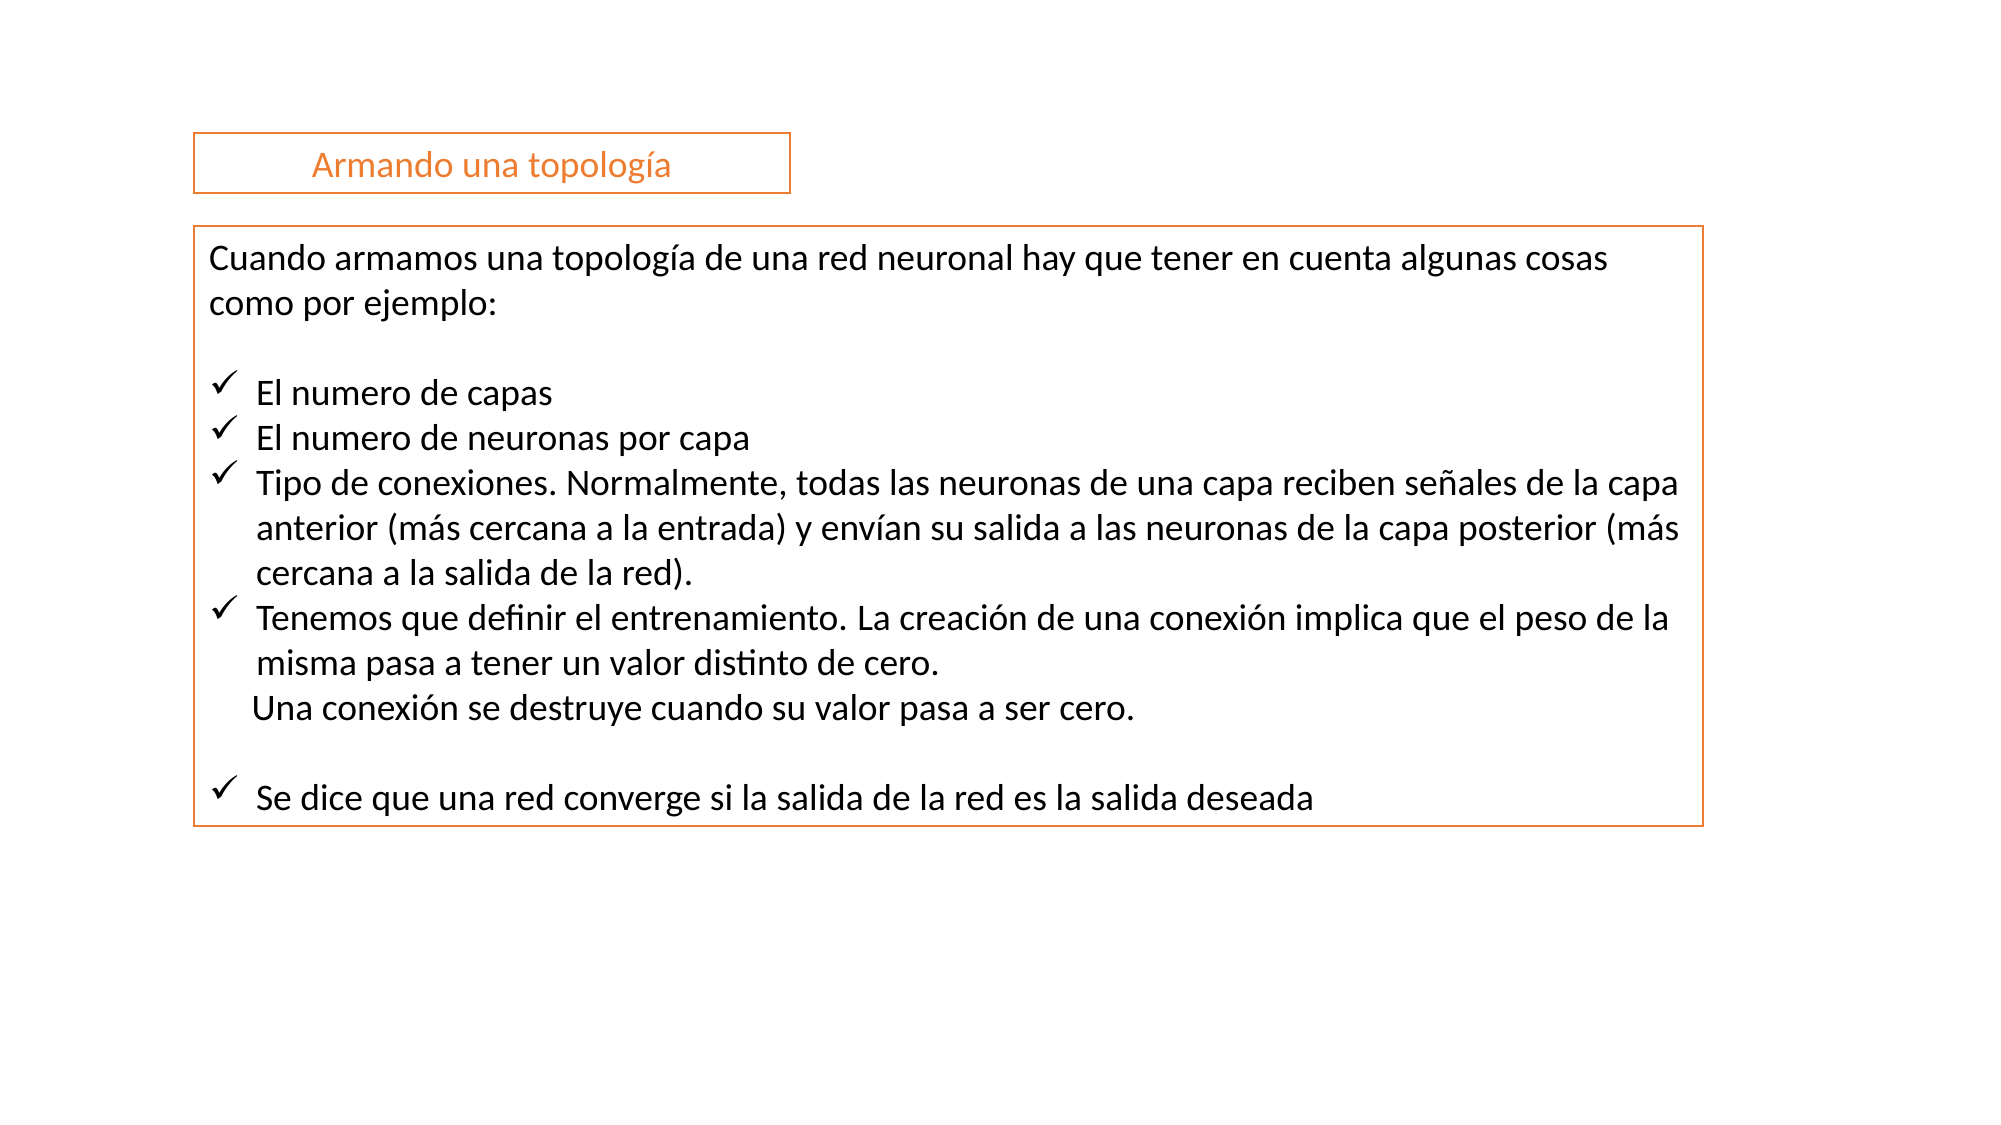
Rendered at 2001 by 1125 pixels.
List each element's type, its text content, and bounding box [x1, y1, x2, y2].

text_box Cuando armamos una topología de una red neuronal hay que tener en cuenta algunas cosas como por ejemplo: El numero de capas El numero de neuronas por capa Tipo de conexiones. Normalmente, todas las neuronas de una capa reciben señales de la capa anterior (más cercana a la entrada) y envían su salida a las neuronas de la capa posterior (más cercana a la salida de la red). Tenemos que definir el entrenamiento. La creación de una conexión implica que el peso de la misma pasa a tener un valor distinto de cero. Una conexión se destruye cuando su valor pasa a ser cero. Se dice que una red converge si la salida de la red es la salida deseada [193, 225, 1704, 827]
text_box Armando una topología [193, 132, 791, 194]
